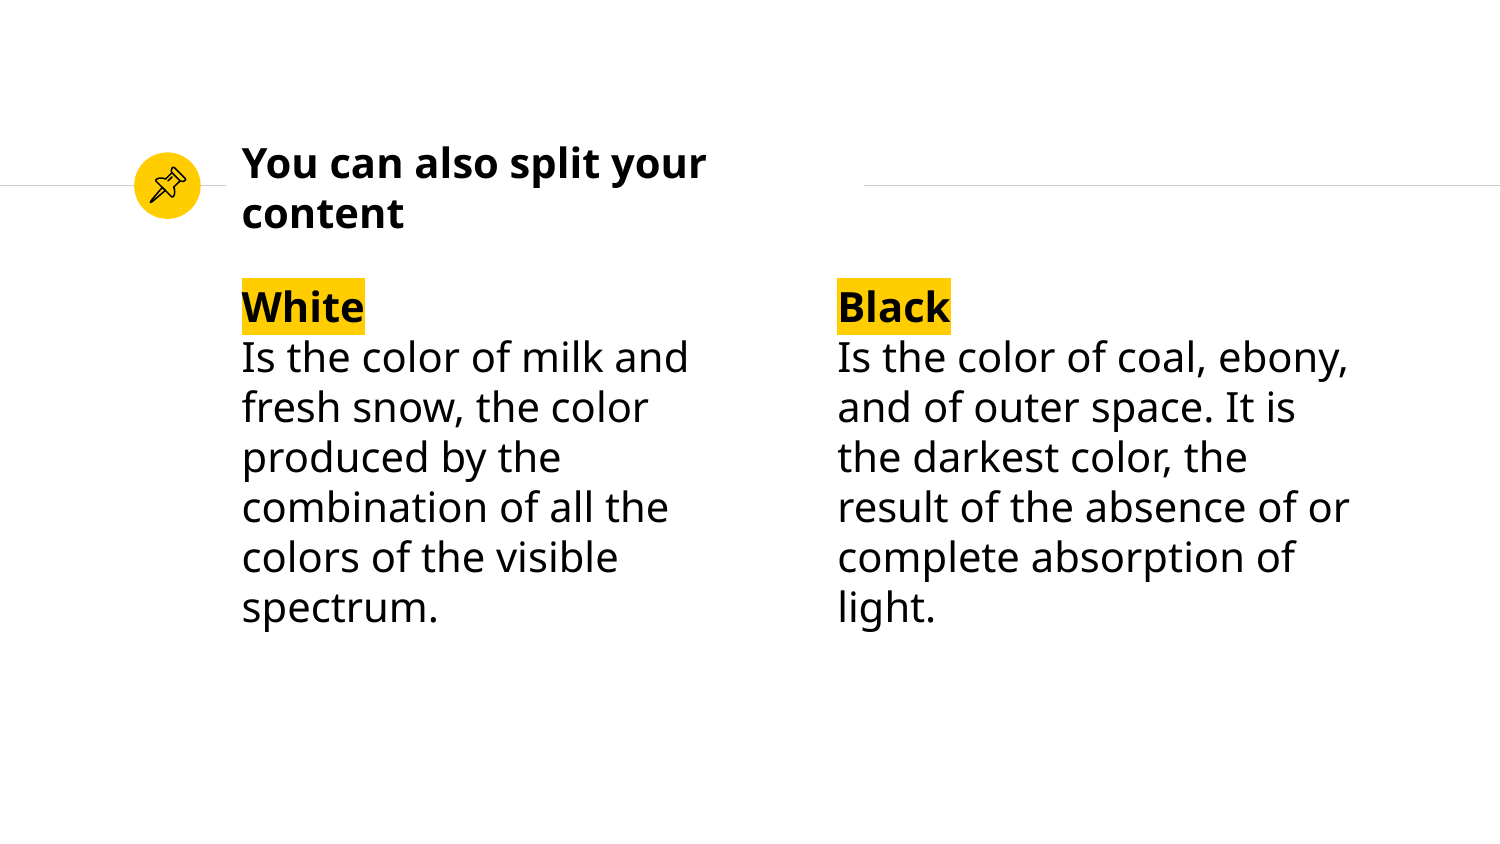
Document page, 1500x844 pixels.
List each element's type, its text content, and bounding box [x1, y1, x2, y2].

title You can also split your content [226, 151, 863, 223]
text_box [150, 166, 186, 203]
list Black Is the color of coal, ebony, and of outer space. It is the darkest color, the result of the absence of or complete absorption of light. [822, 265, 1385, 796]
list White Is the color of milk and fresh snow, the color produced by the combination of all the colors of the visible spectrum. [226, 265, 789, 796]
